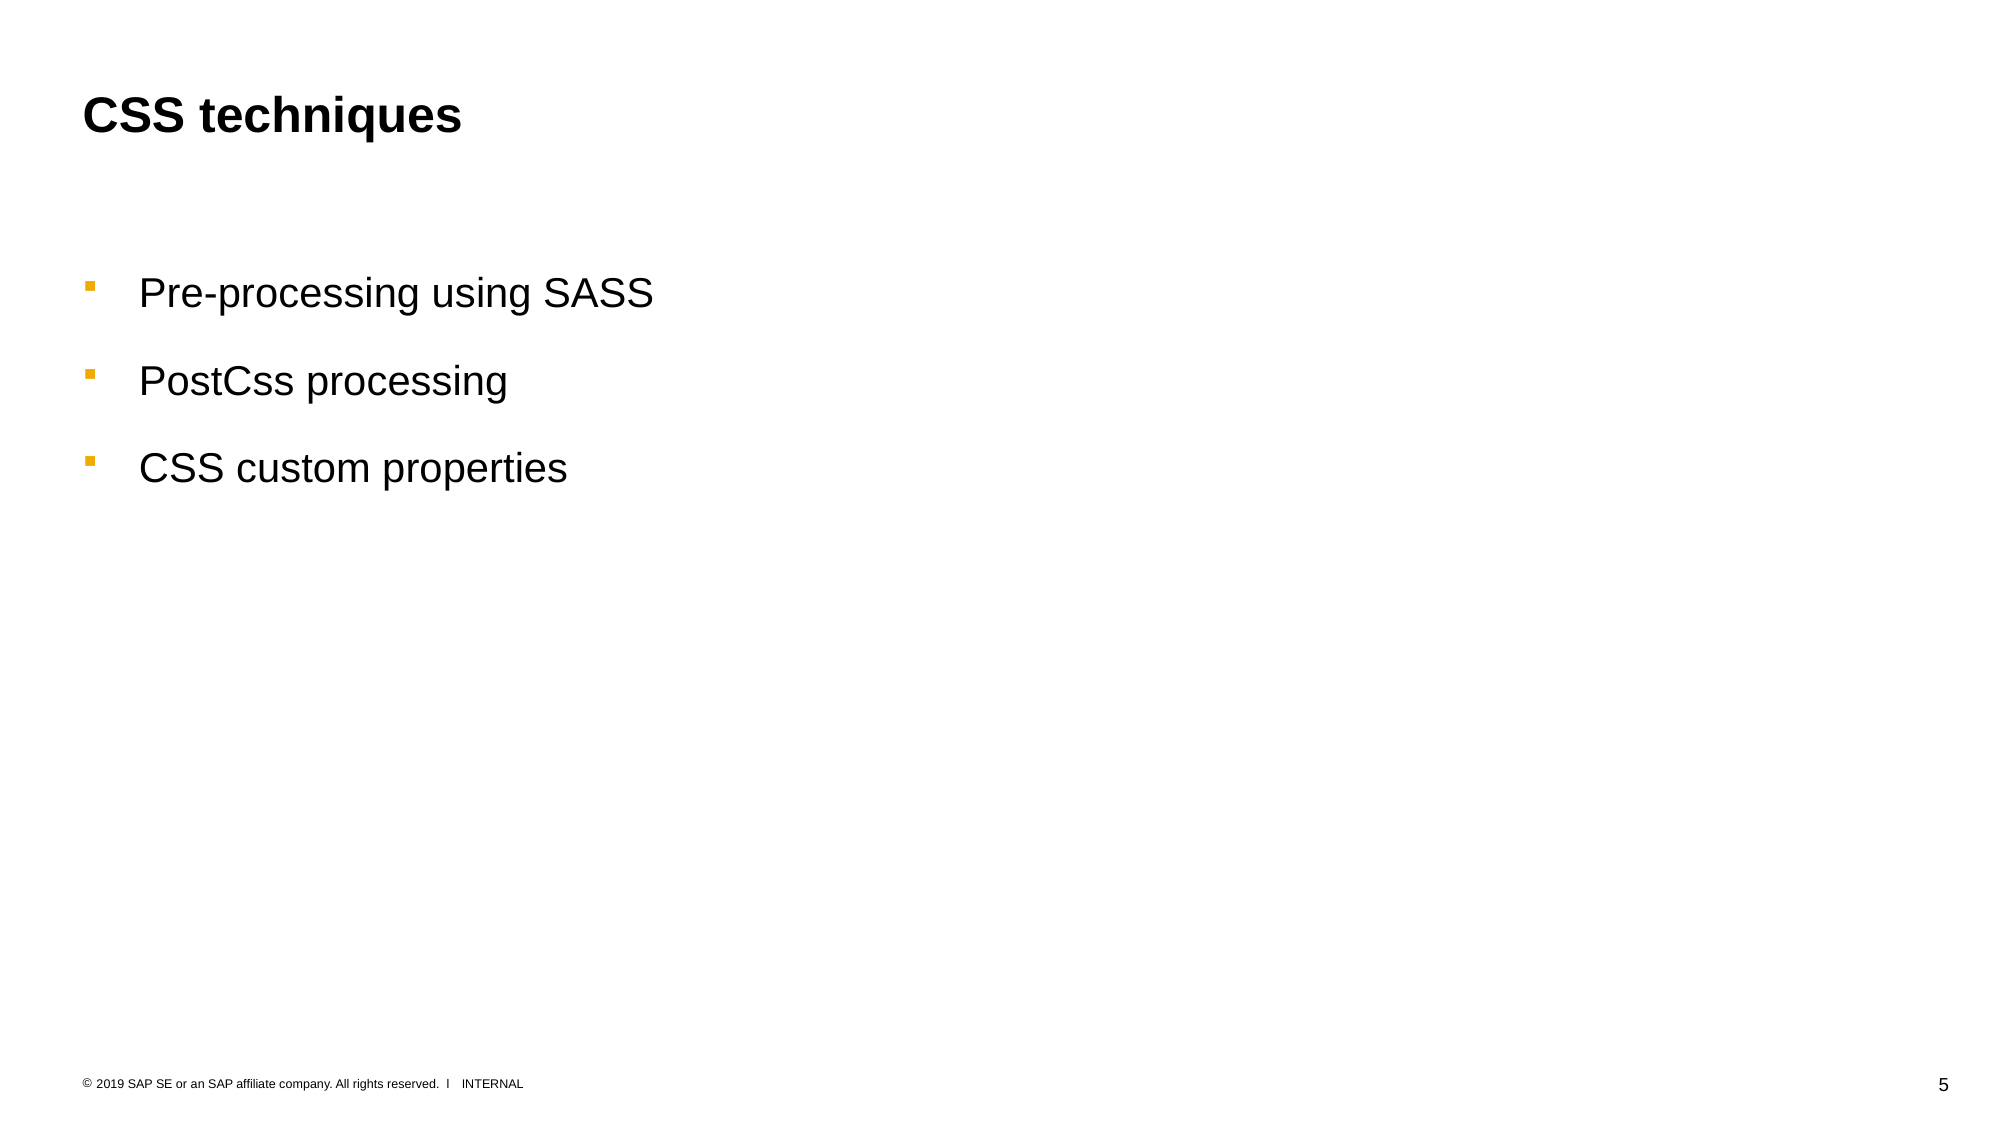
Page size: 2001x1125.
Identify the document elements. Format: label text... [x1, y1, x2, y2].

title CSS techniques [82, 82, 1918, 144]
list Pre-processing using SASS PostCss processing CSS custom properties [82, 265, 1918, 563]
